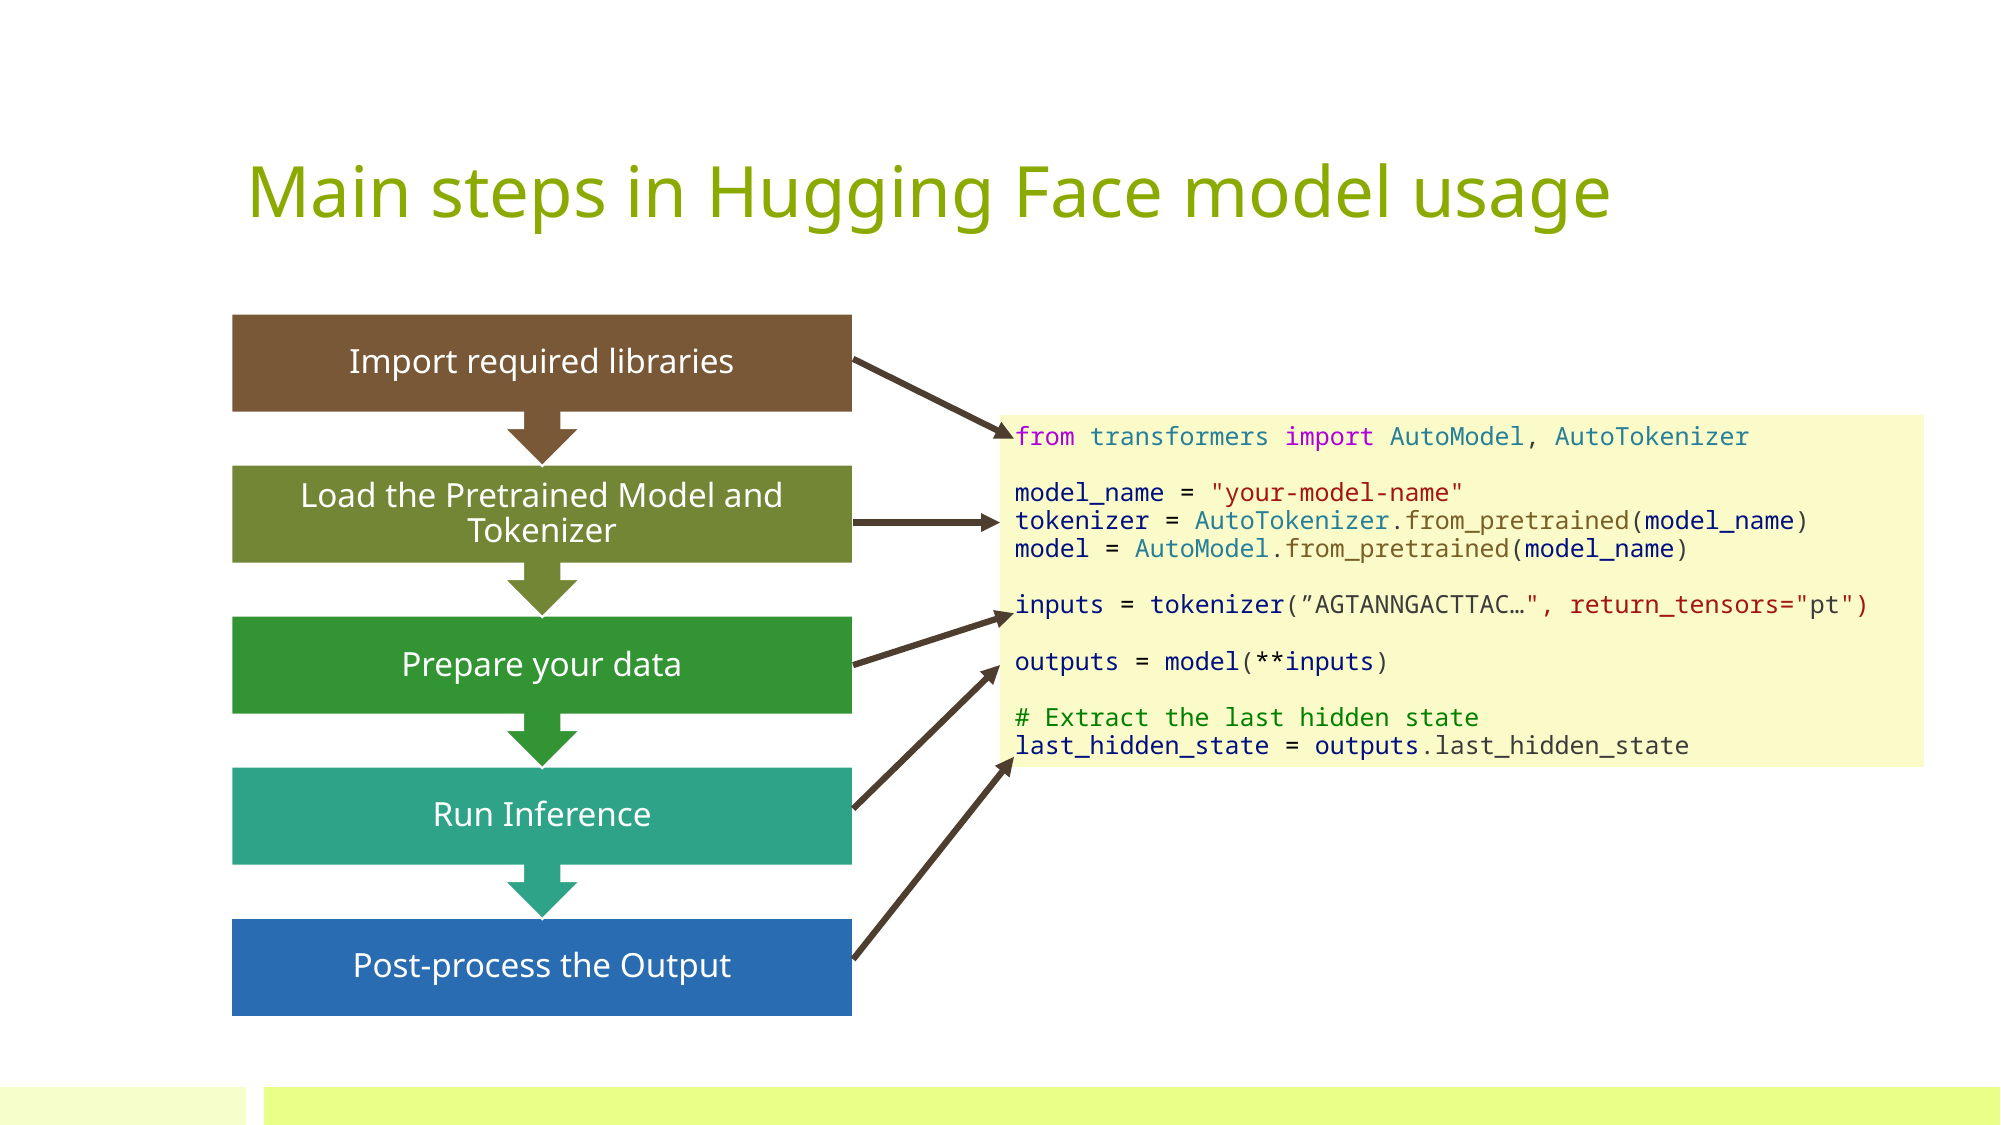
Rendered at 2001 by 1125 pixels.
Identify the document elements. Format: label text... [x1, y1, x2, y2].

text_box from transformers import AutoModel, AutoTokenizer model_name = "your-model-name" tokenizer = AutoTokenizer.from_pretrained(model_name) model = AutoModel.from_pretrained(model_name) inputs = tokenizer(”AGTANNGACTTAC…", return_tensors="pt") outputs = model(**inputs) # Extract the last hidden state last_hidden_state = outputs.last_hidden_state [999, 414, 1924, 767]
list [231, 313, 854, 1018]
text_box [853, 756, 1014, 960]
title Main steps in Hugging Face model usage [231, 45, 1769, 240]
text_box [853, 358, 1014, 439]
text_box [853, 665, 1000, 756]
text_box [853, 613, 1014, 666]
